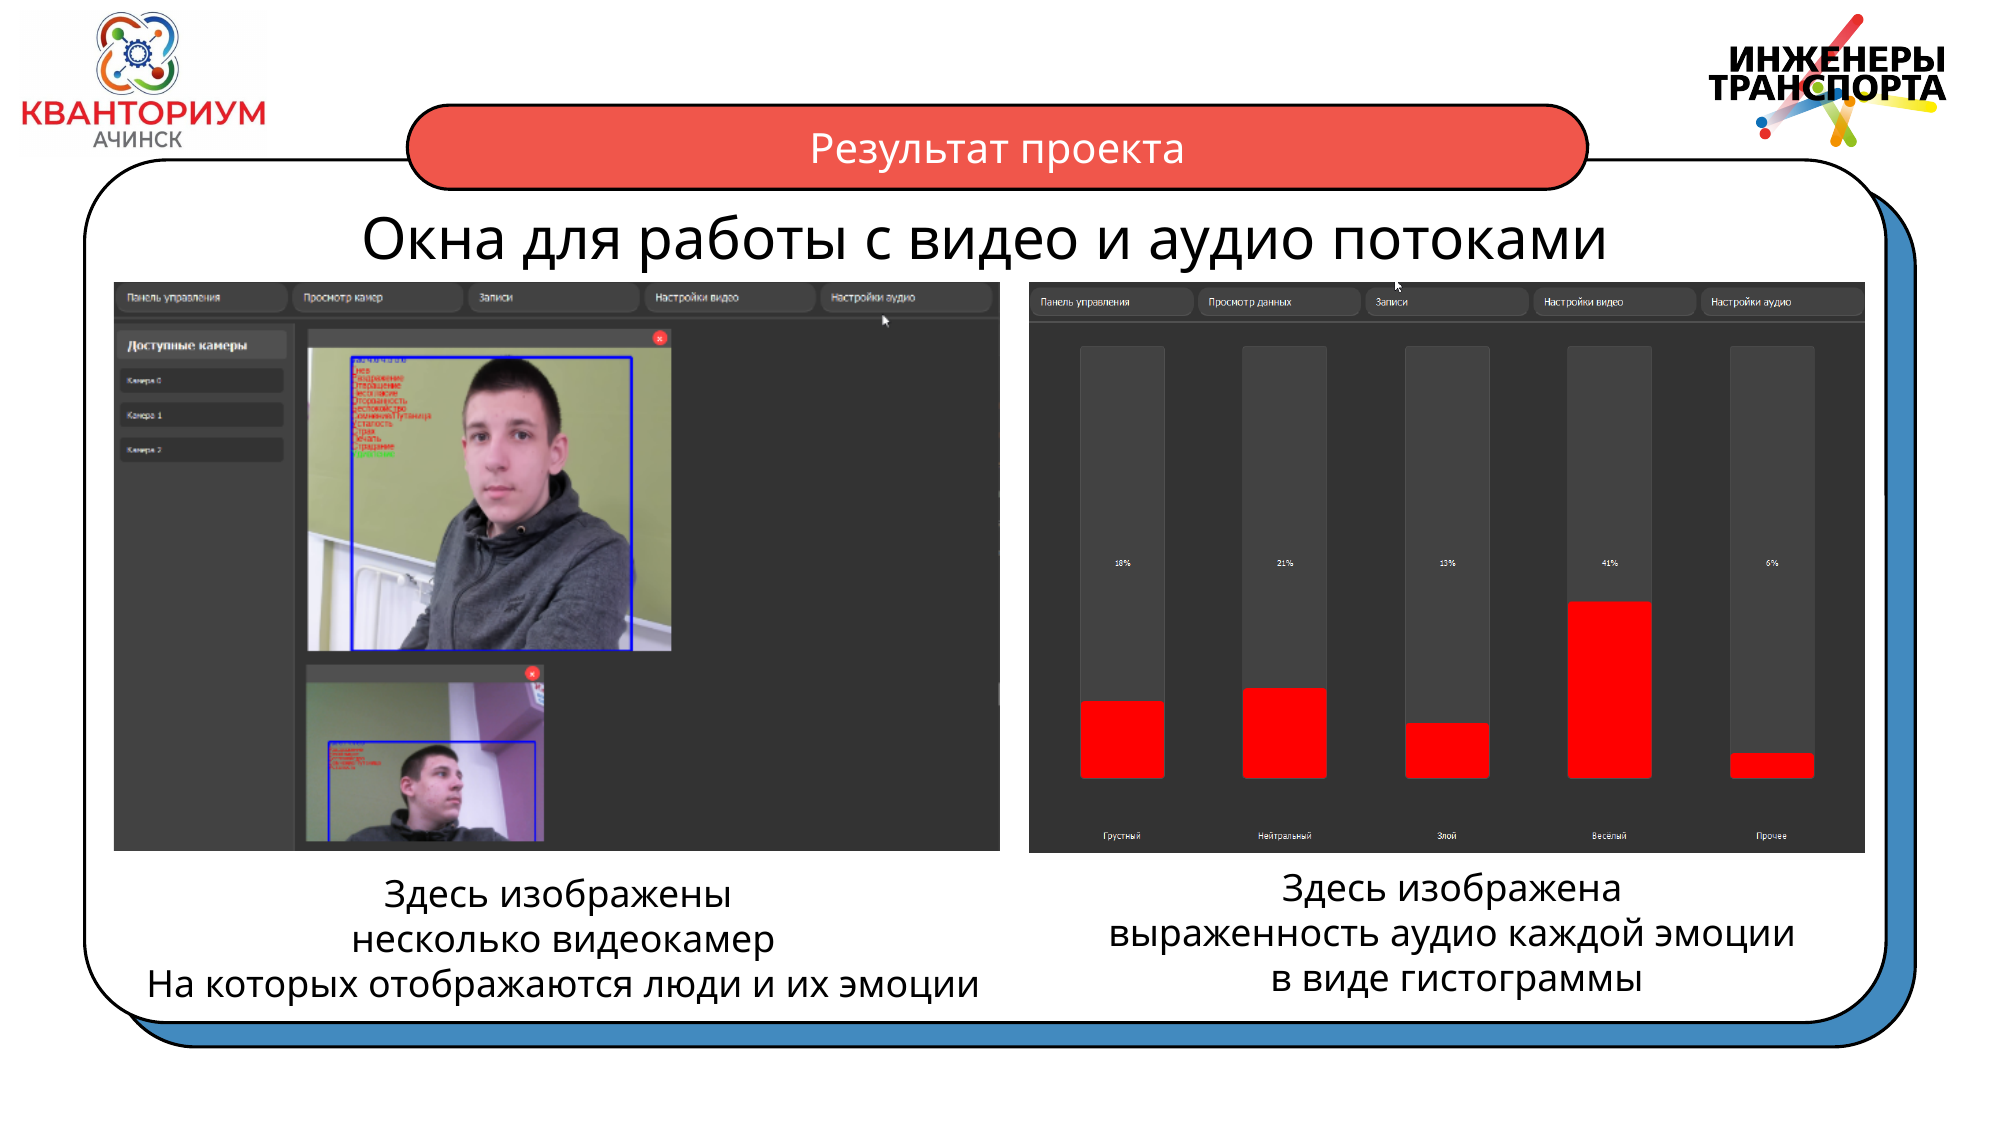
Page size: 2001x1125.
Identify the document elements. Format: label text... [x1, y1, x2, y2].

text_box [406, 104, 1589, 158]
text_box Результат проекта [468, 114, 1527, 158]
picture [1029, 282, 1865, 853]
picture [113, 282, 1000, 851]
picture [19, 10, 267, 157]
picture [1671, 0, 1970, 162]
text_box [84, 159, 1916, 1047]
